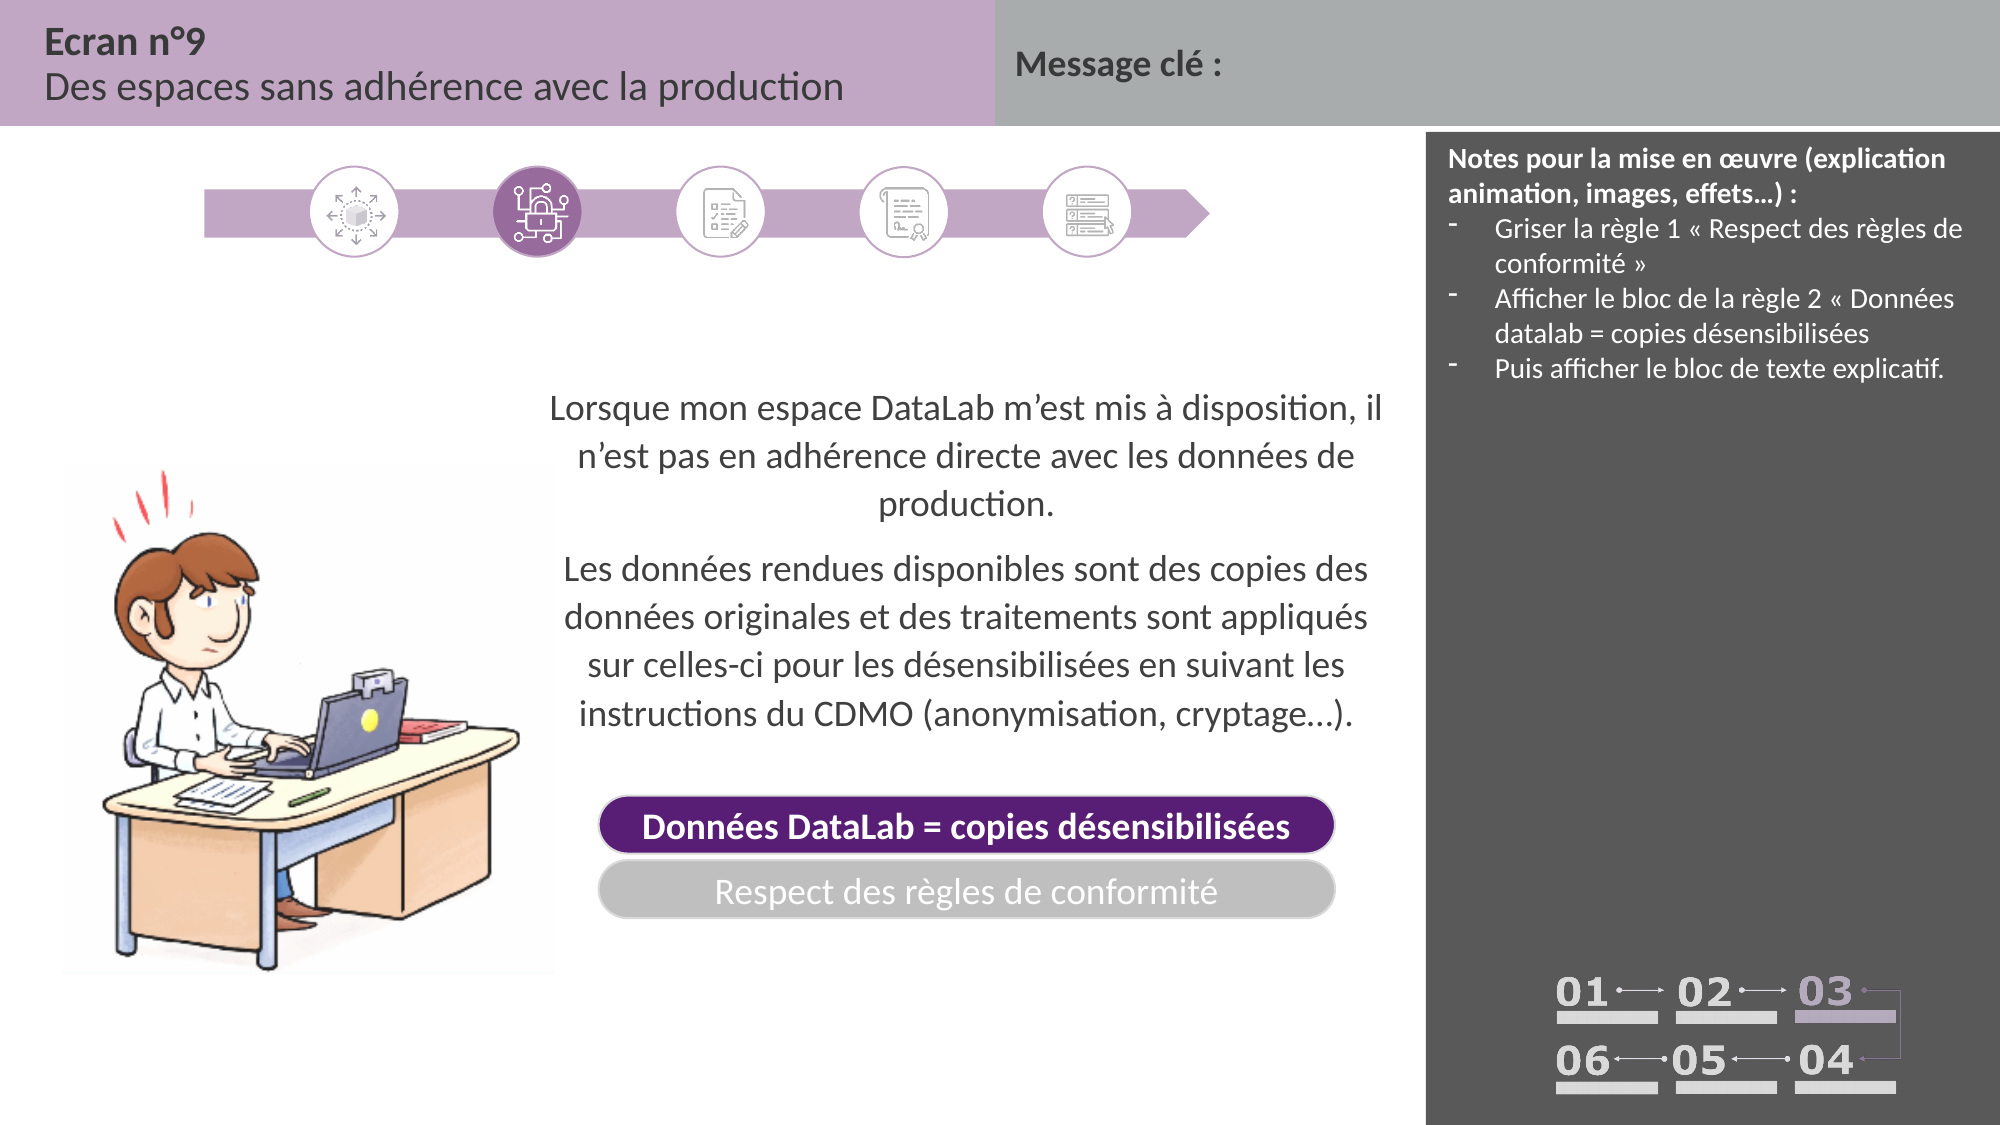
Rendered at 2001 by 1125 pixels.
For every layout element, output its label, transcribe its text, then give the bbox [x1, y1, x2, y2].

text_box [1425, 131, 2000, 1125]
title Ecran n°9 Des espaces sans adhérence avec la production [29, 4, 967, 124]
text_box Lorsque mon espace DataLab m’est mis à disposition, il n’est pas en adhérence directe avec les données de production. Les données rendues disponibles sont des copies des données originales et des traitements sont appliqués sur celles-ci pour les désensibilisées en suivant les instructions du CDMO (anonymisation, cryptage…). [523, 372, 1410, 741]
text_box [204, 166, 1210, 258]
picture [1530, 953, 1901, 1107]
text_box Respect des règles de conformité [597, 859, 1337, 920]
text_box Notes pour la mise en œuvre (explication animation, images, effets…) : Griser la règle 1 « Respect des règles de conformité » Afficher le bloc de la règle 2 « Données datalab = copies désensibilisées Puis afficher le bloc de texte explicatif. [1433, 131, 1980, 392]
text_box Données DataLab = copies désensibilisées [597, 794, 1337, 855]
list Message clé : [999, 10, 2000, 119]
text_box [1442, 392, 1980, 1091]
picture [63, 465, 555, 975]
